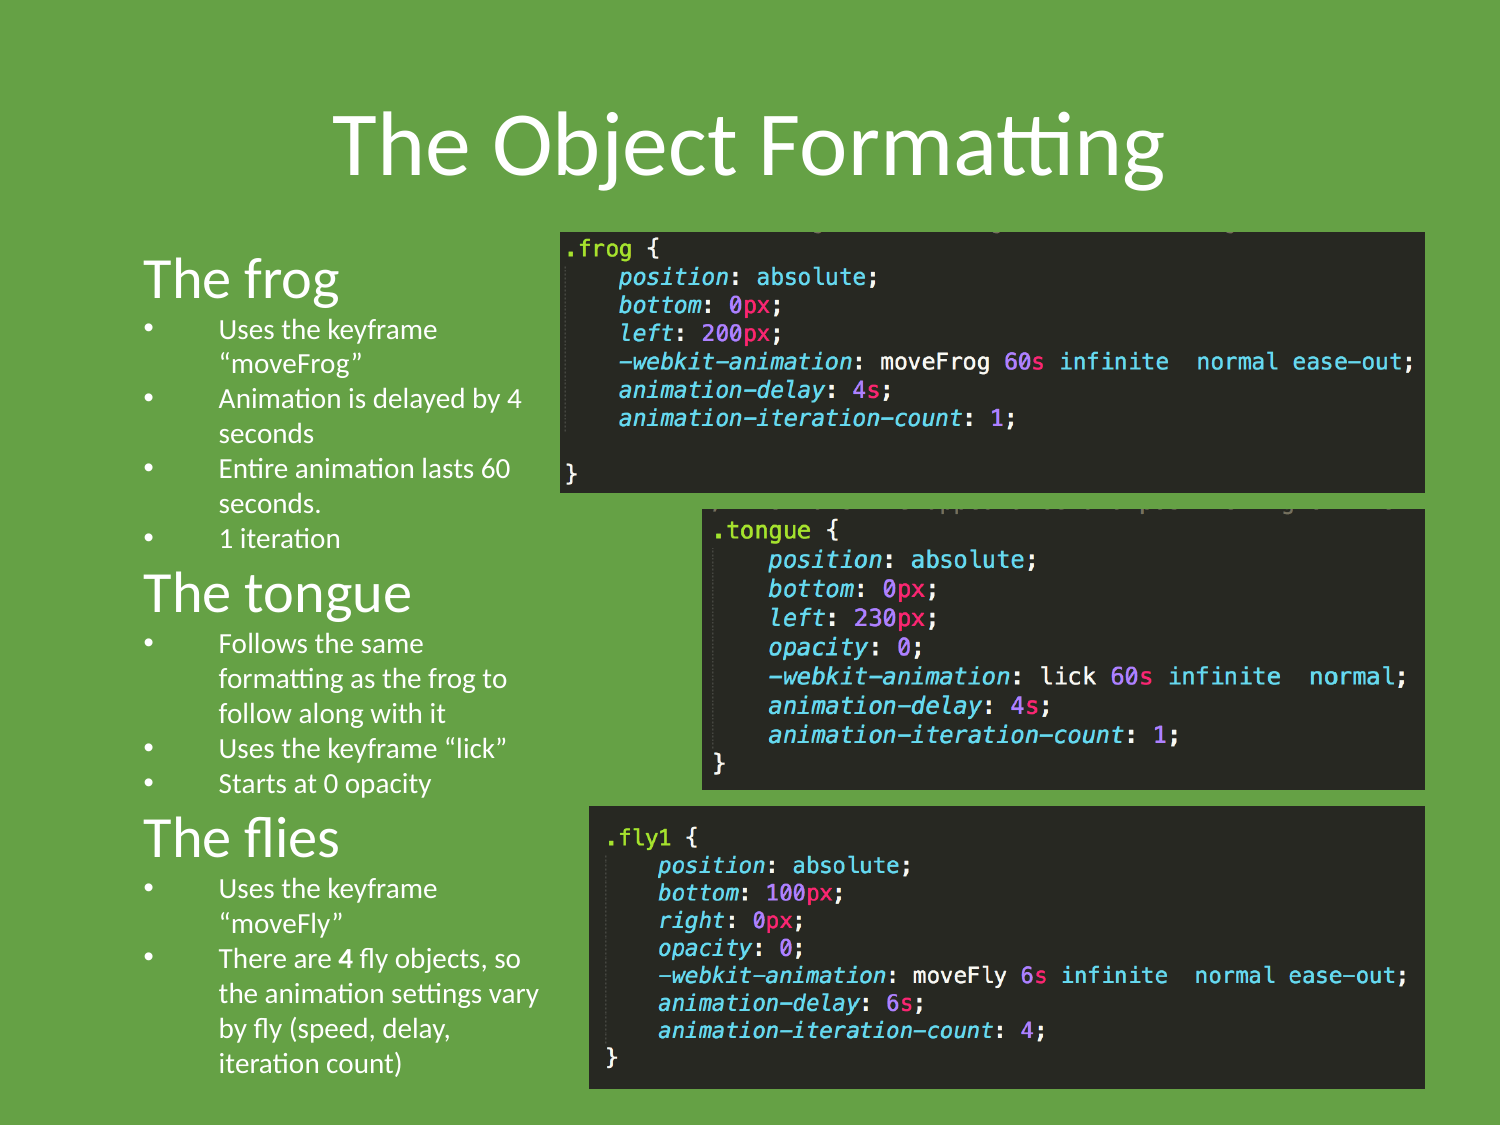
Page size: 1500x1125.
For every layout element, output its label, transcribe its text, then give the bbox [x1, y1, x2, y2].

title The Object Formatting [75, 45, 1425, 233]
text_box The frog Uses the keyframe “moveFrog” Animation is delayed by 4 seconds Entire animation lasts 60 seconds. 1 iteration The tongue Follows the same formatting as the frog to follow along with it Uses the keyframe “lick” Starts at 0 opacity The flies Uses the keyframe “moveFly” There are 4 fly objects, so the animation settings vary by fly (speed, delay, iteration count) [129, 232, 561, 1087]
picture [589, 805, 1426, 1090]
picture [560, 232, 1426, 494]
picture [702, 509, 1426, 791]
